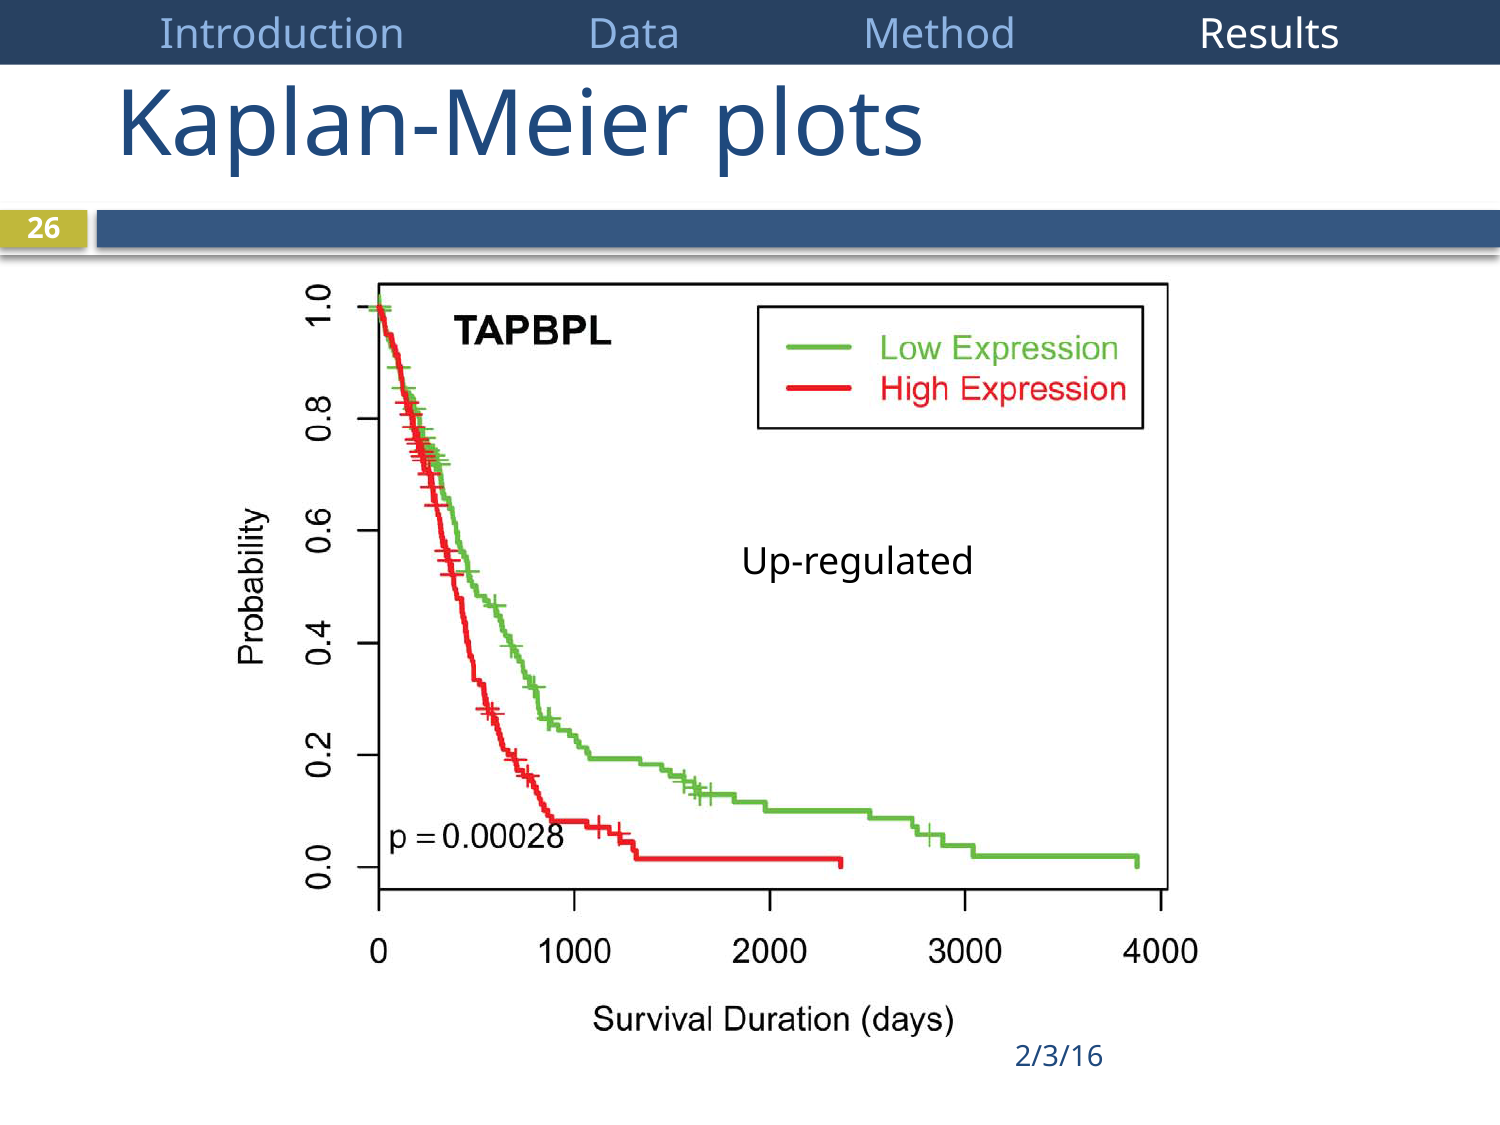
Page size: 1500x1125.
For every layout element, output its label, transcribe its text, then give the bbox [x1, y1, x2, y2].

title Kaplan-Meier plots [100, 65, 1438, 200]
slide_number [999, 1025, 1438, 1085]
picture [234, 275, 1207, 1072]
text_box Introduction Data Method Results [0, 0, 1500, 65]
slide_number 25 [0, 208, 88, 249]
